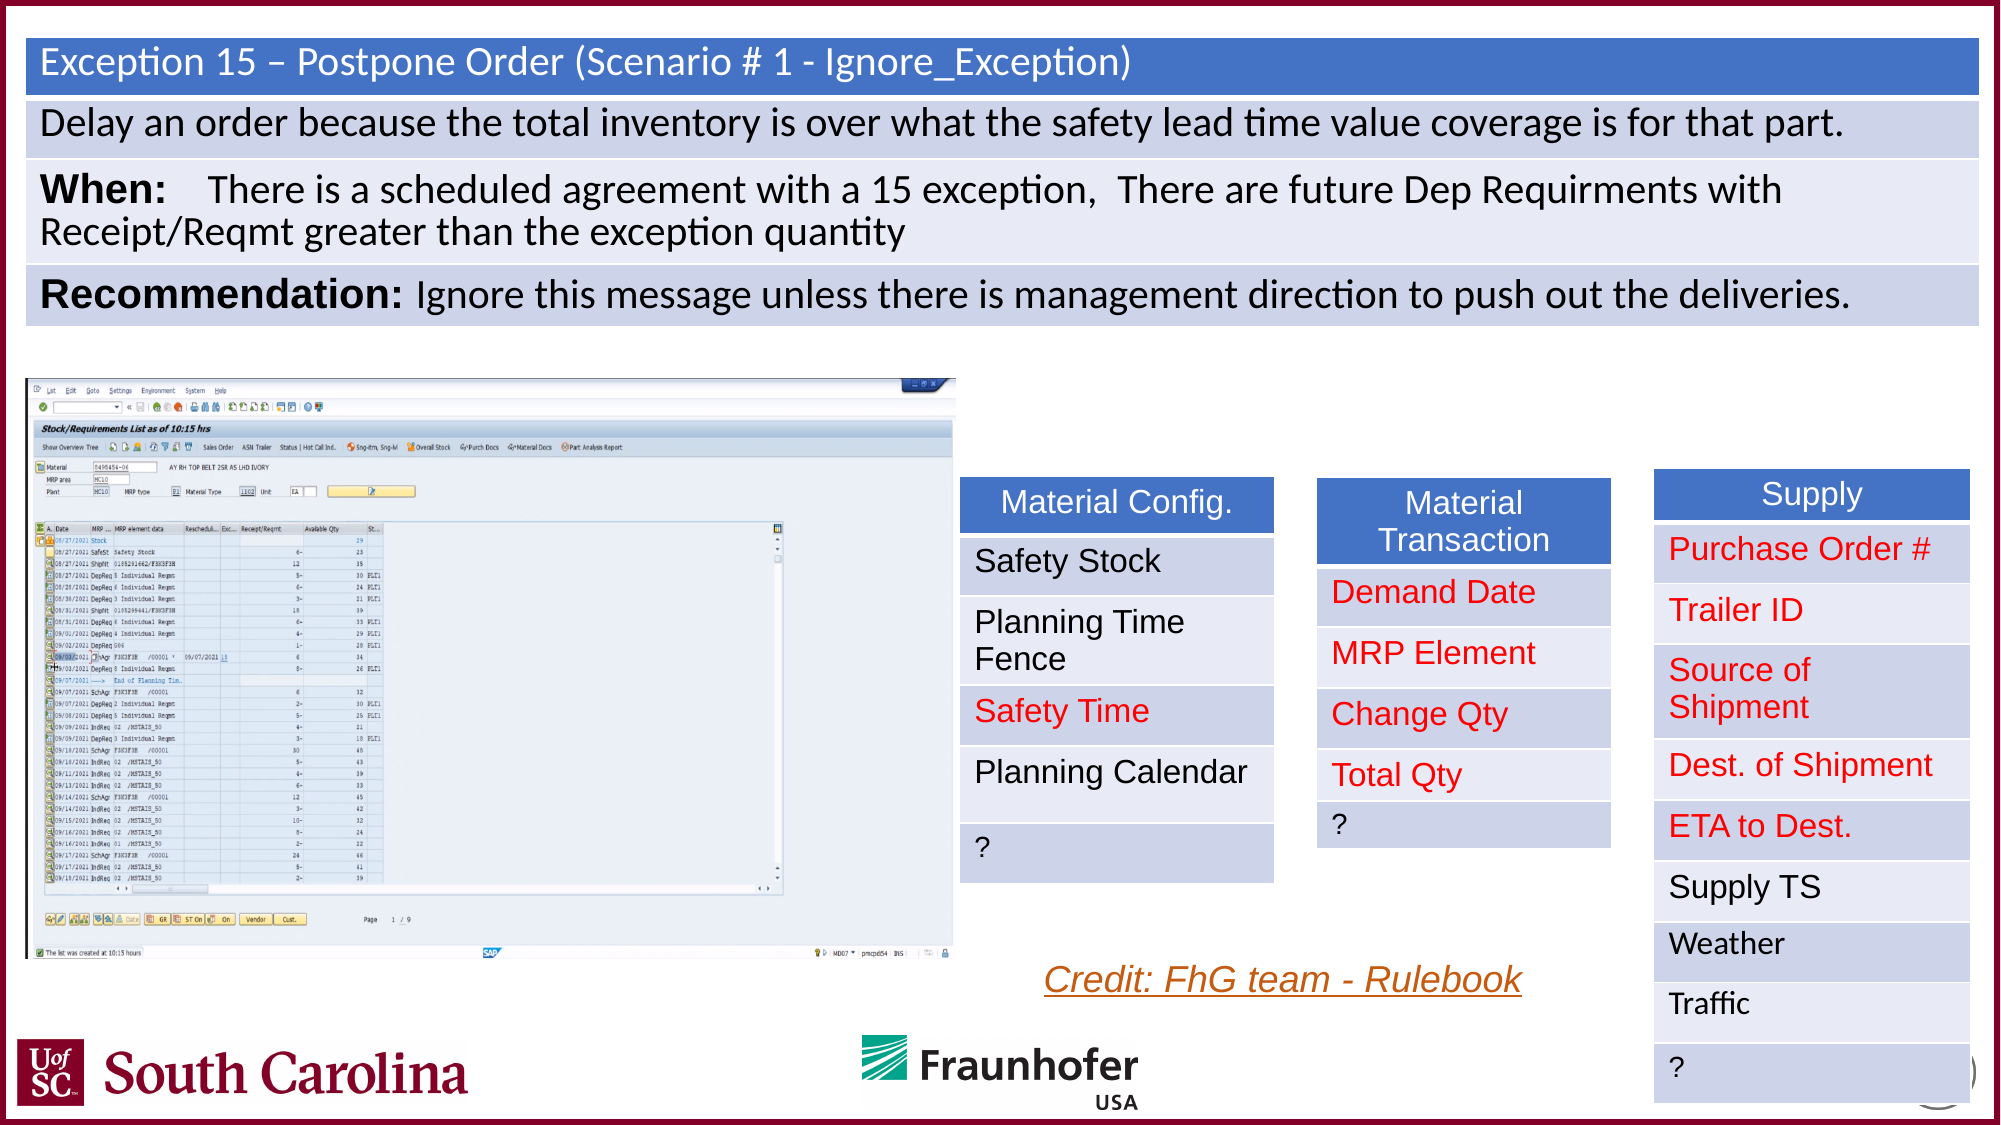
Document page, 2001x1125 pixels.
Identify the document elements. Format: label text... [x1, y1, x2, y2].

picture [1900, 1035, 1976, 1110]
table_cell ? [960, 824, 1274, 883]
table_cell Purchase Order # [1654, 525, 1970, 583]
table_cell Planning Calendar [960, 747, 1274, 822]
text_box Credit: FhG team - Rulebook [1028, 948, 1543, 1008]
table_cell Recommendation: Ignore this message unless there is management direction to push out the deliveries. [26, 265, 1979, 326]
table_cell Trailer ID [1654, 584, 1970, 643]
table_cell Total Qty [1317, 750, 1611, 800]
table_cell MRP Element [1317, 628, 1611, 687]
picture [862, 1035, 1138, 1110]
table_cell Safety Stock [960, 538, 1274, 595]
table_cell Dest. of Shipment [1654, 740, 1970, 799]
table_cell ? [1317, 802, 1611, 848]
table_cell Traffic [1654, 983, 1970, 1042]
table_cell When: There is a scheduled agreement with a 15 exception, There are future Dep Requirments with Receipt/Reqmt greater than the exception quantity [26, 160, 1979, 263]
table_cell Weather [1654, 923, 1970, 982]
table_cell Safety Time [960, 686, 1274, 745]
picture [24, 378, 957, 959]
table_cell Planning Time Fence [960, 597, 1274, 684]
picture [17, 1039, 468, 1106]
table_cell Supply TS [1654, 862, 1970, 921]
table_header Exception 15 – Postpone Order (Scenario # 1 - Ignore_Exception) [26, 38, 1979, 95]
table_cell Demand Date [1317, 569, 1611, 626]
table_header Material Transaction [1317, 478, 1611, 564]
table_cell Delay an order because the total inventory is over what the safety lead time value coverage is for that part. [26, 101, 1979, 158]
table_cell ? [1654, 1044, 1970, 1103]
table_header Supply [1654, 469, 1970, 520]
table_cell Source of Shipment [1654, 645, 1970, 738]
table_cell ETA to Dest. [1654, 801, 1970, 860]
table_cell Change Qty [1317, 689, 1611, 748]
table_header Material Config. [960, 477, 1274, 533]
